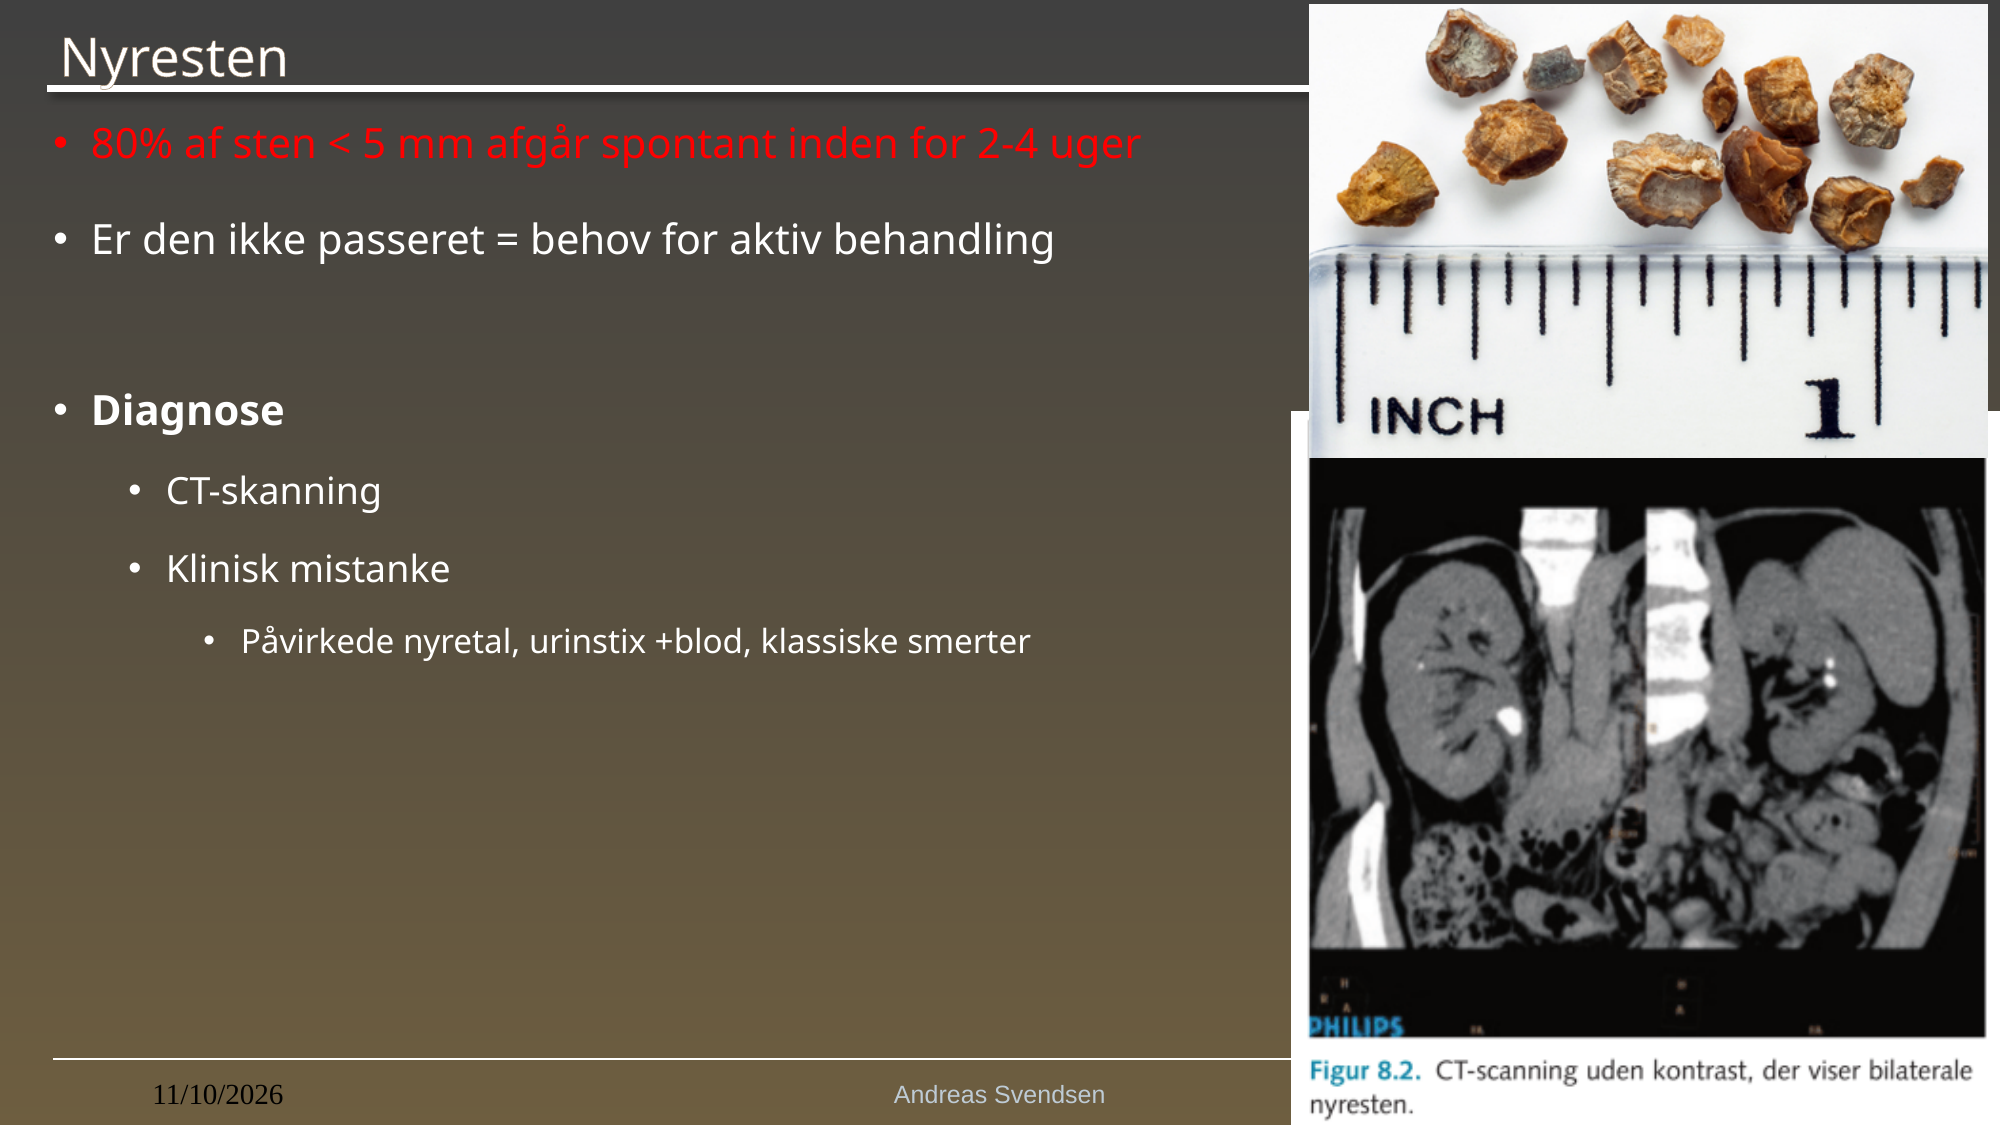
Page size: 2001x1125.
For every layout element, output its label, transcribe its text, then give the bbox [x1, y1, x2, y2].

footer Andreas Svendsen [662, 1063, 1291, 1124]
list 80% af sten < 5 mm afgår spontant inden for 2-4 uger Er den ikke passeret = behov for aktiv behandling Diagnose CT-skanning Klinisk mistanke Påvirkede nyretal, urinstix +blod, klassiske smerter [53, 92, 1309, 1059]
picture [1291, 4, 2000, 1125]
title Nyresten [59, 29, 1021, 89]
slide_number [137, 1063, 588, 1124]
